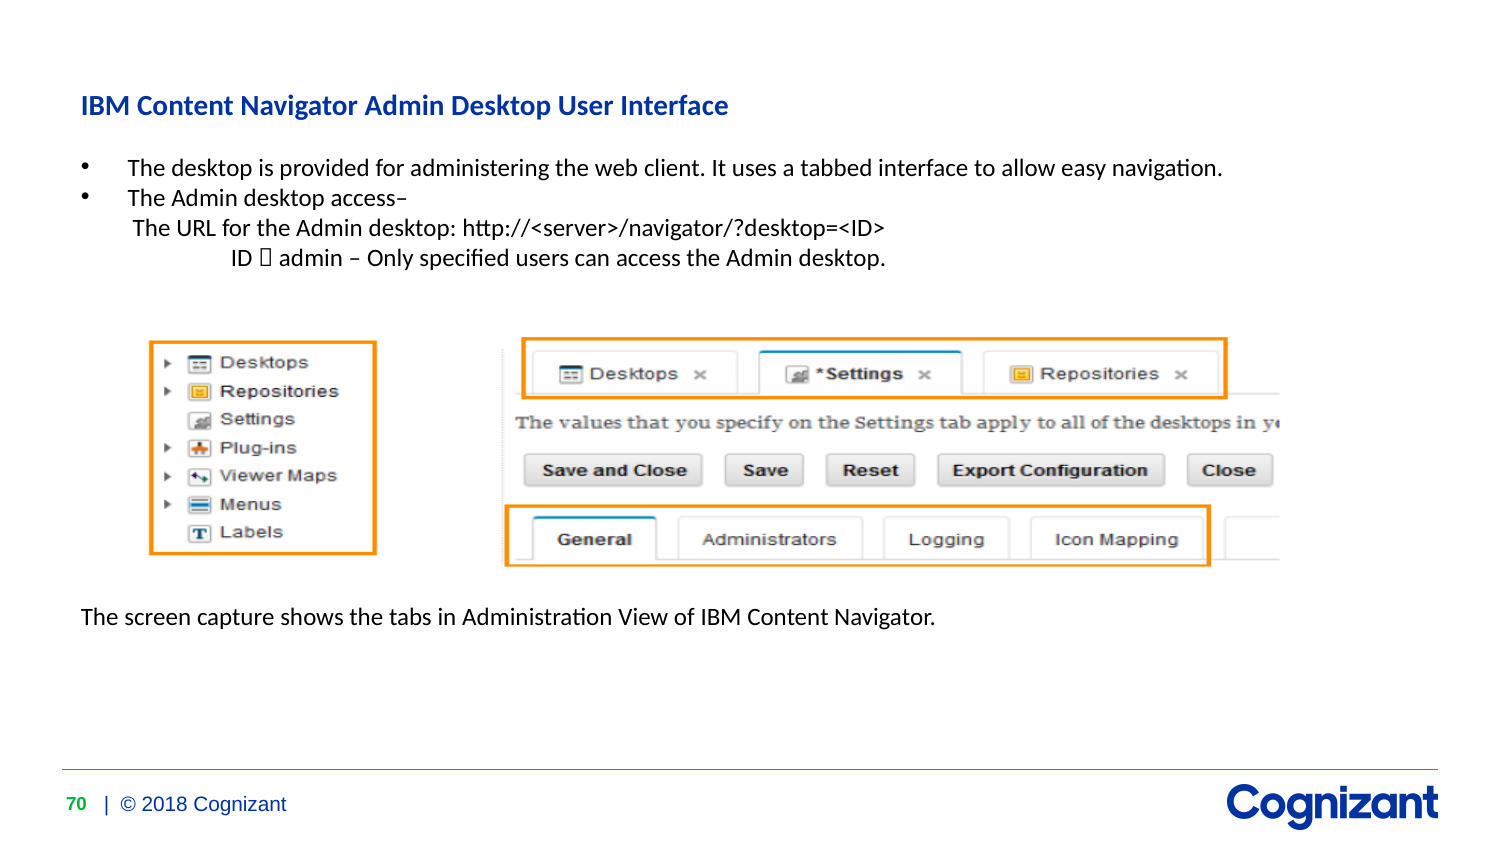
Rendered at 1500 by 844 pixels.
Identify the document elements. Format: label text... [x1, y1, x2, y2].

slide_number 70 [66, 790, 104, 817]
picture [1227, 784, 1438, 830]
picture [128, 327, 1297, 577]
text_box IBM Content Navigator Admin Desktop User Interface The desktop is provided for administering the web client. It uses a tabbed interface to allow easy navigation. The Admin desktop access– The URL for the Admin desktop: http://<server>/navigator/?desktop=<ID> ID  admin – Only specified users can access the Admin desktop. The screen capture shows the tabs in Administration View of IBM Content Navigator. [66, 79, 1422, 638]
